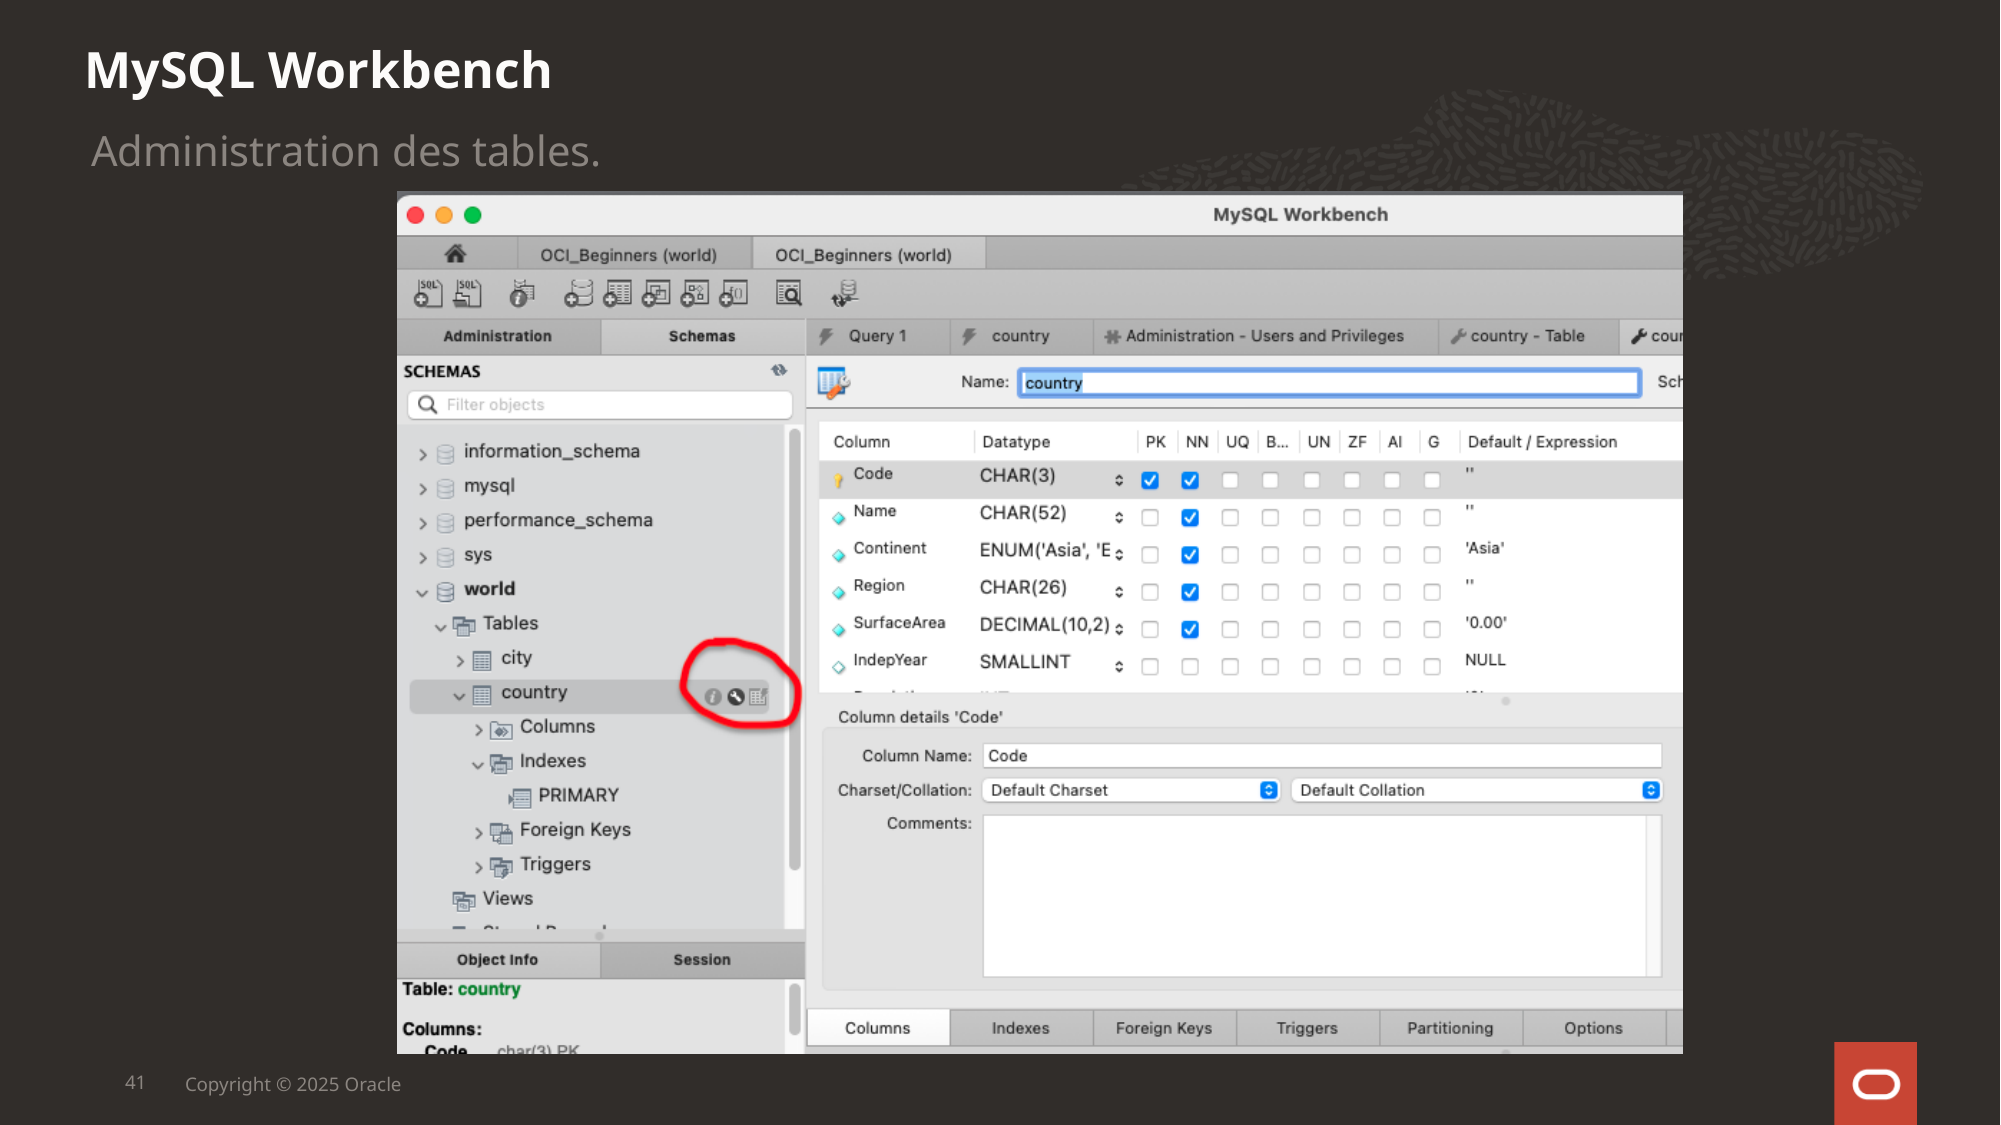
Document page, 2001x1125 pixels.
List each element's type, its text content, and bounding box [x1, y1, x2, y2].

text_box MySQL Workbench [69, 35, 1821, 171]
picture [397, 44, 1934, 1054]
slide_number 41 [125, 1053, 185, 1114]
footer Copyright © 2025 Oracle [185, 1053, 1128, 1114]
text_box Administration des tables. [91, 122, 1842, 178]
